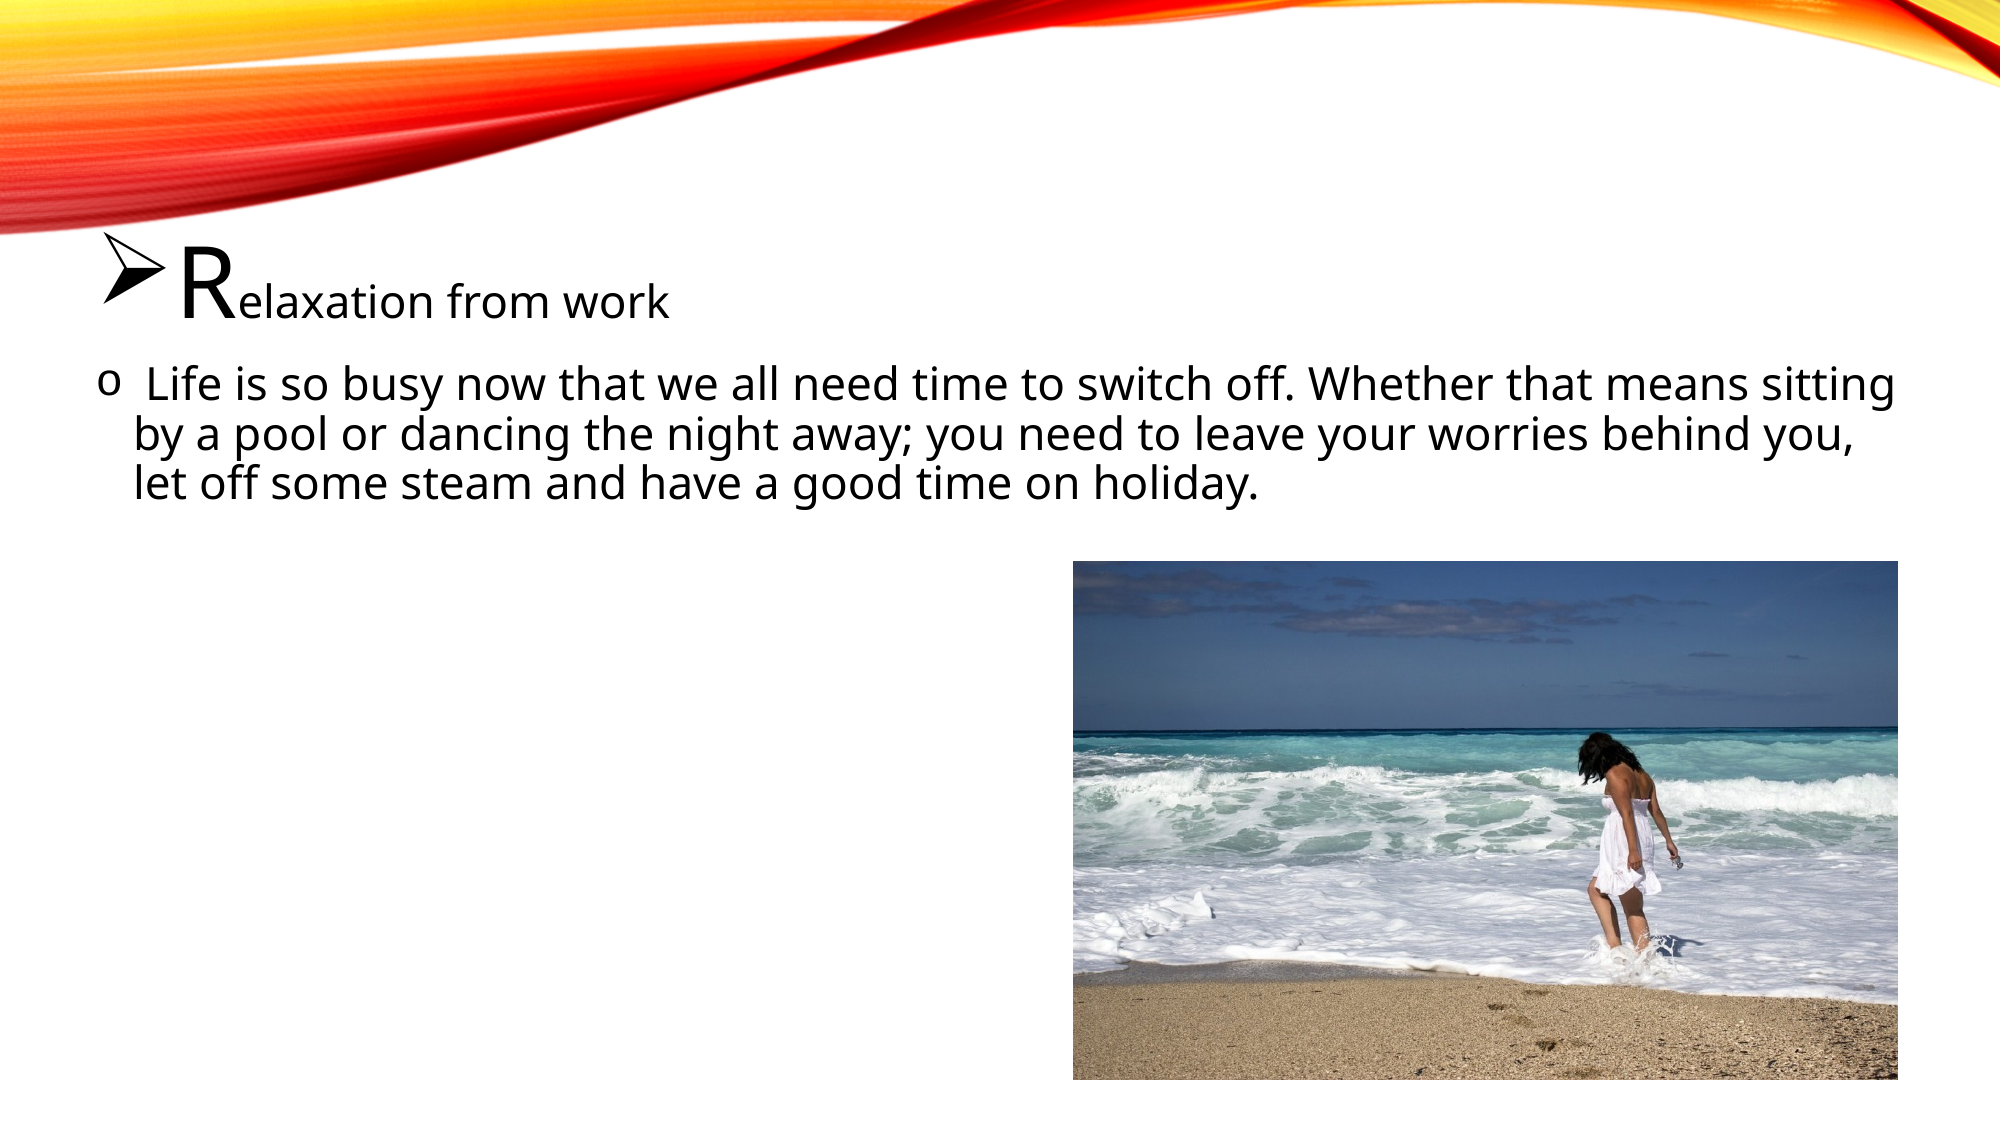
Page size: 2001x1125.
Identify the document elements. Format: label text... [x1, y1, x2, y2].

list Relaxation from work Life is so busy now that we all need time to switch off. Whether that means sitting by a pool or dancing the night away; you need to leave your worries behind you, let off some steam and have a good time on holiday. [80, 224, 1915, 1104]
picture [0, 0, 2000, 237]
picture [1073, 560, 1898, 1080]
